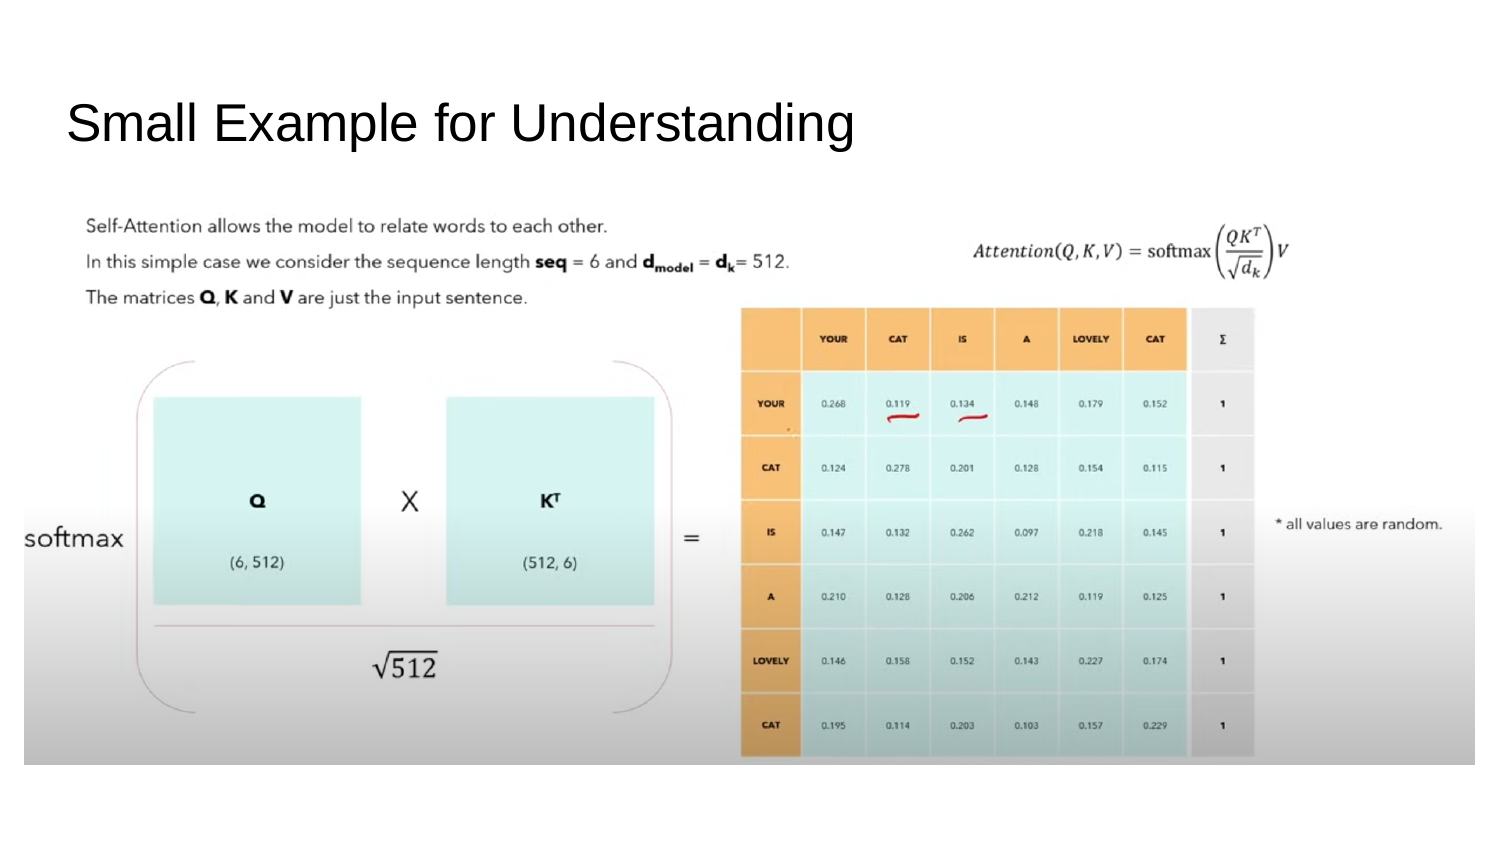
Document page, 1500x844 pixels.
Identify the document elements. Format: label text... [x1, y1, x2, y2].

title Small Example for Understanding [51, 72, 1449, 167]
picture [24, 181, 1476, 766]
